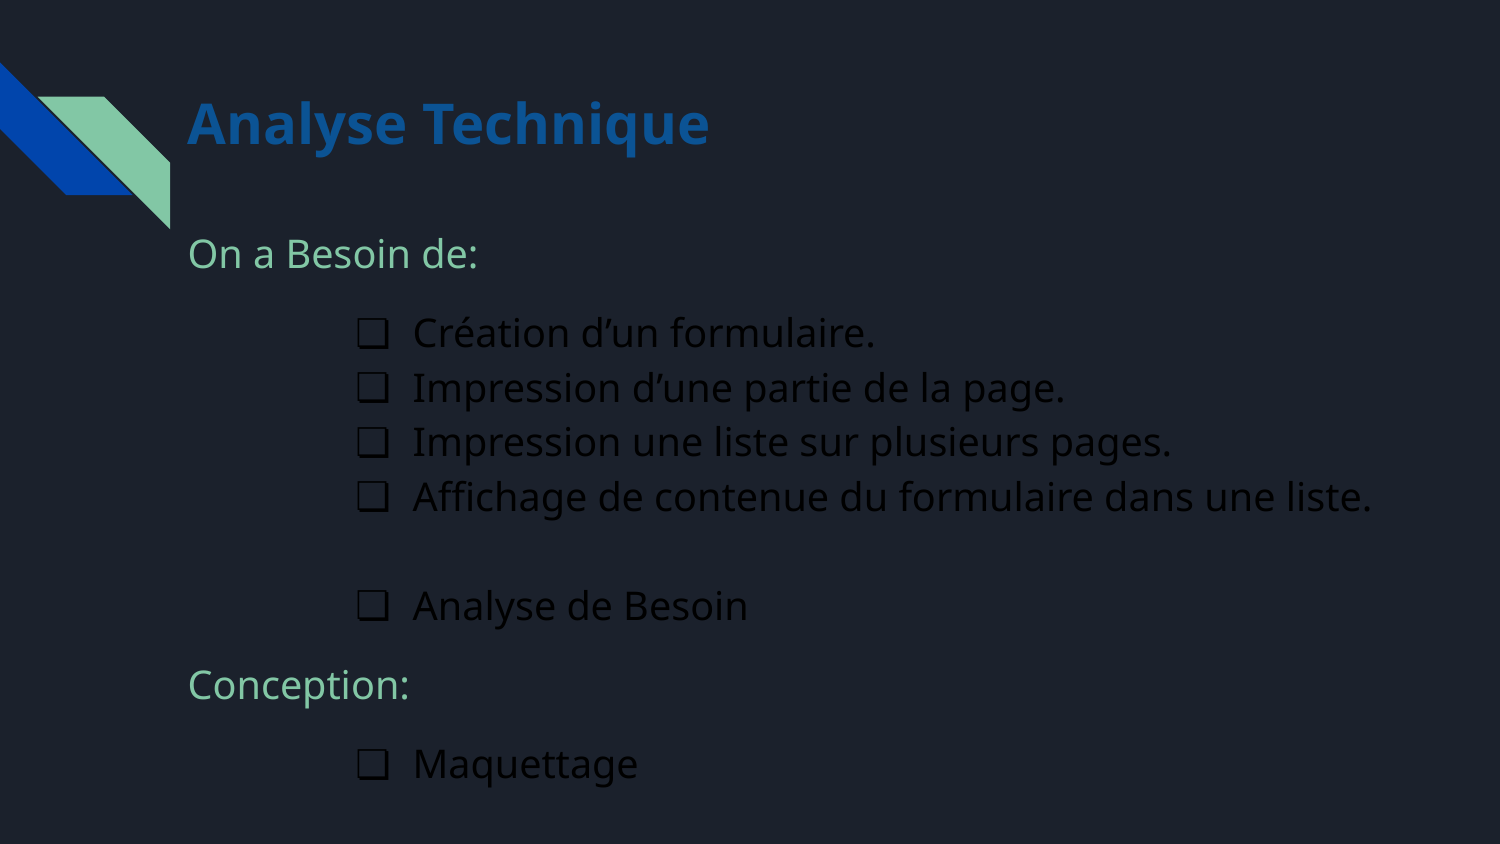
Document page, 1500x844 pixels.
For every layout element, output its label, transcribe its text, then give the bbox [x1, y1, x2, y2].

list On a Besoin de: Création d’un formulaire. Impression d’une partie de la page. Impression une liste sur plusieurs pages. Affichage de contenue du formulaire dans une liste. Analyse de Besoin Conception: Maquettage [172, 206, 1454, 824]
title Analyse Technique [172, 73, 767, 172]
